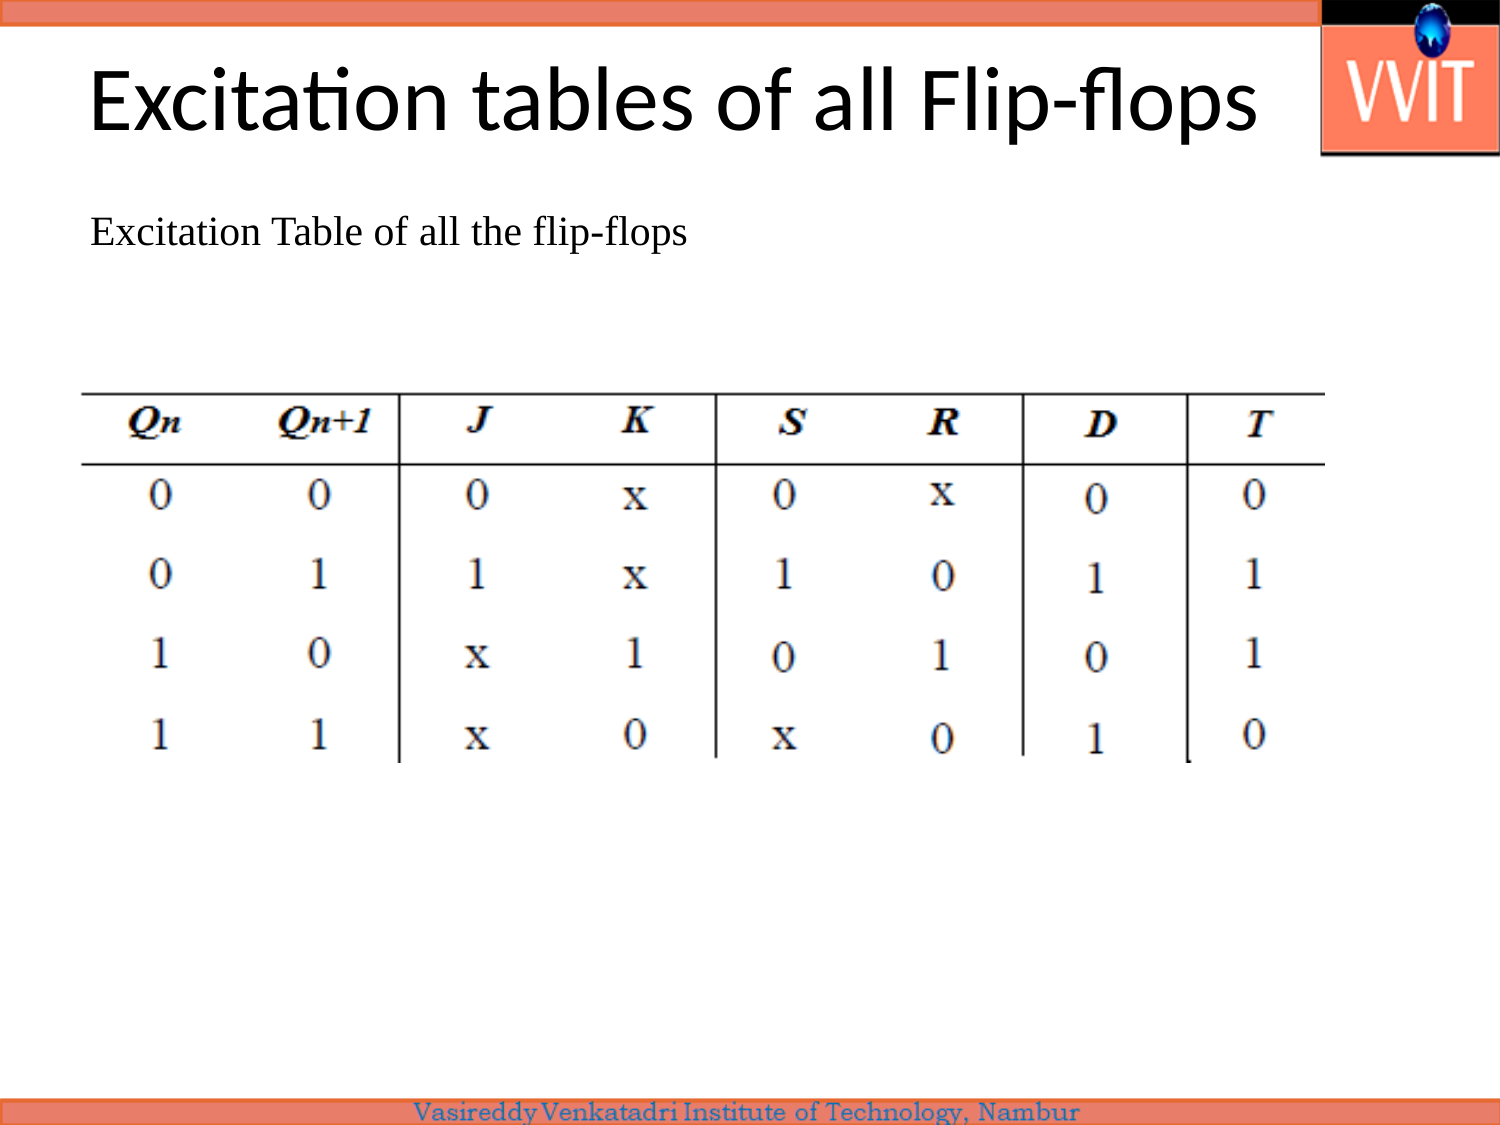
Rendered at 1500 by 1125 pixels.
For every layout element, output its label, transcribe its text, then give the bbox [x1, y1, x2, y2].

picture [0, 0, 1500, 1125]
title Excitation tables of all Flip-flops [0, 0, 1350, 188]
text_box Excitation Table of all the flip-flops [75, 170, 1463, 261]
